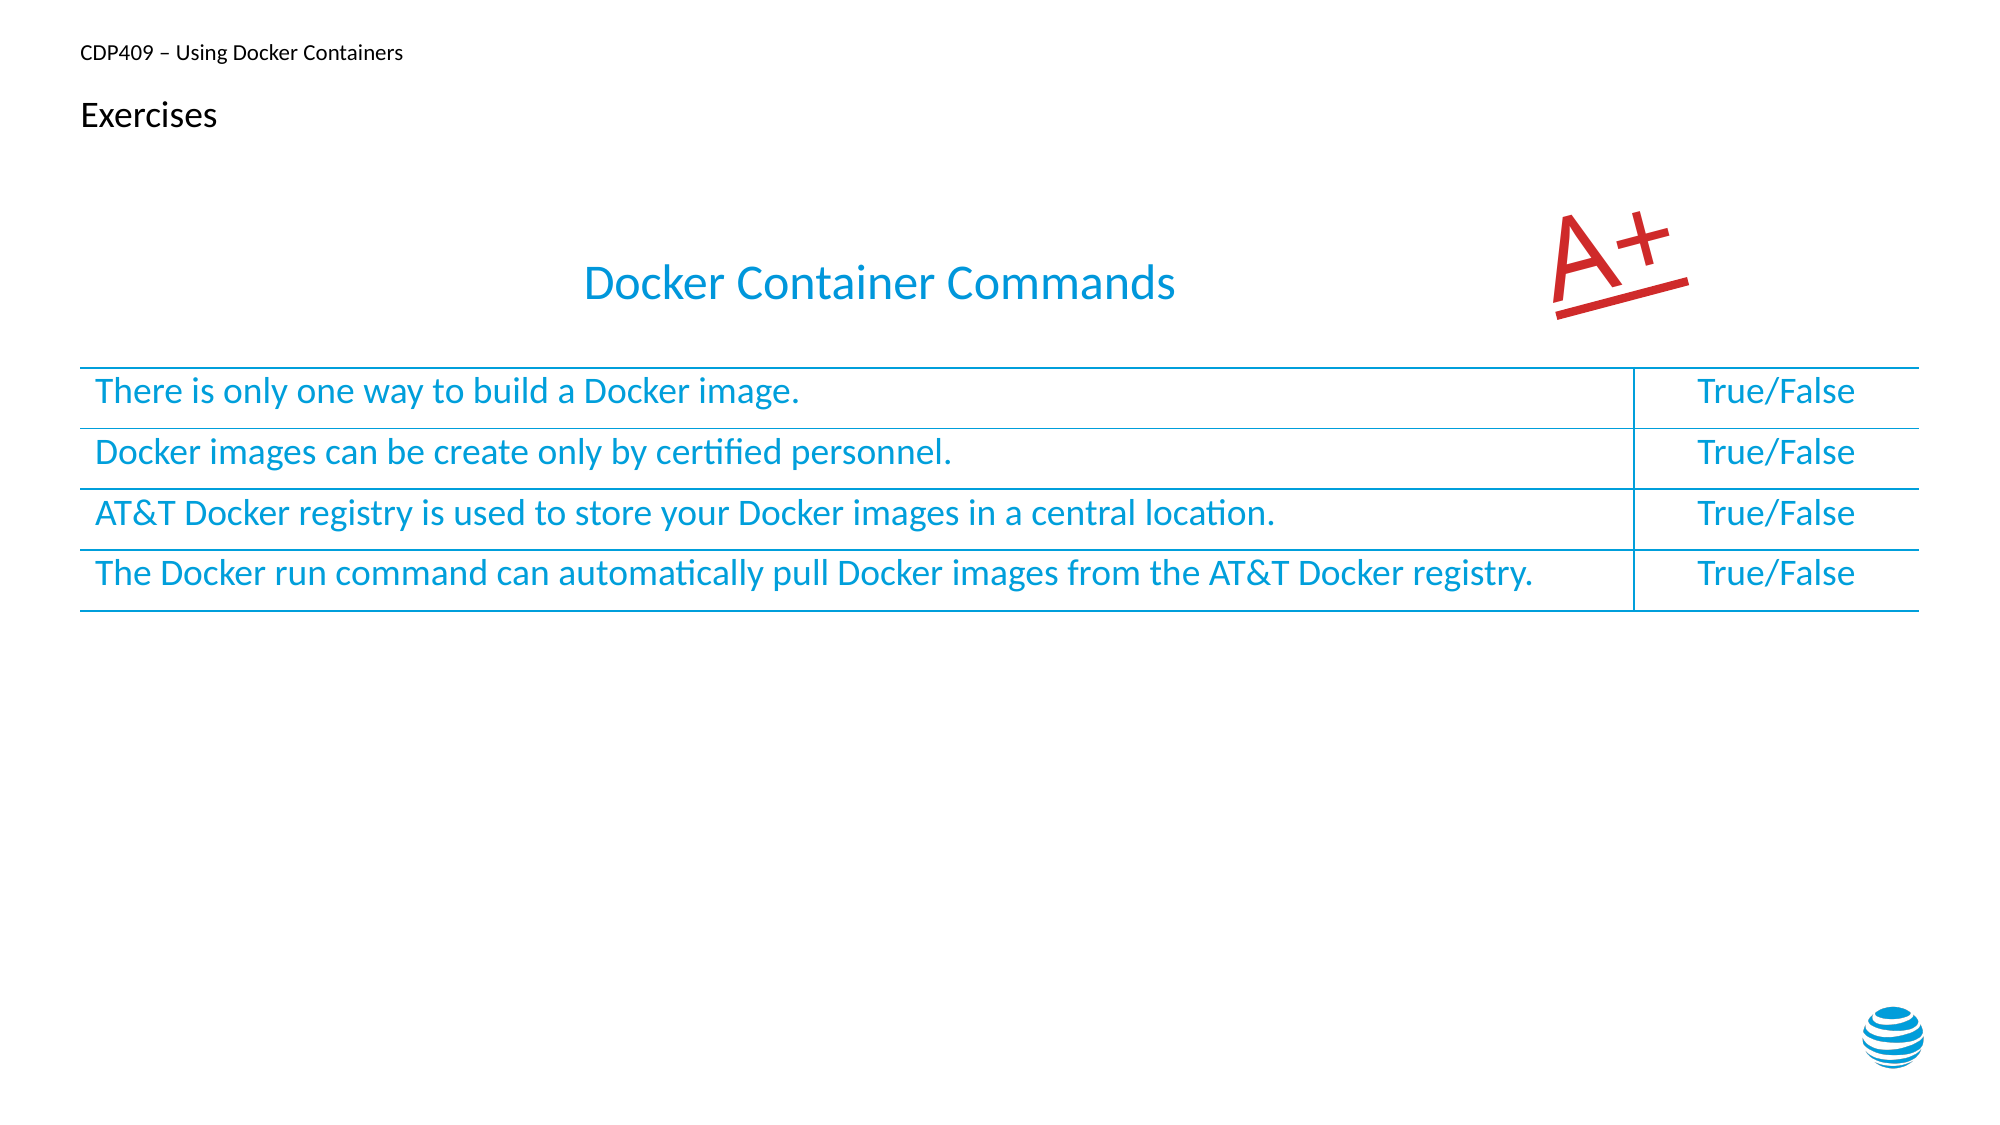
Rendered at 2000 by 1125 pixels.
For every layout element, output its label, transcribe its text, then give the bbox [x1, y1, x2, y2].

table_cell The Docker run command can automatically pull Docker images from the AT&T Docker registry. [80, 551, 1633, 610]
table_cell AT&T Docker registry is used to store your Docker images in a central location. [80, 490, 1633, 549]
text_box Docker Container Commands [314, 242, 1446, 378]
table_cell Docker images can be create only by certified personnel. [80, 429, 1633, 488]
table_cell True/False [1635, 551, 1919, 610]
table_cell True/False [1635, 490, 1919, 549]
table_header There is only one way to build a Docker image. [80, 369, 1633, 428]
title Exercises [80, 85, 1920, 142]
text_box A+ [1524, 146, 1741, 324]
table_header True/False [1635, 369, 1919, 428]
table_cell True/False [1635, 429, 1919, 488]
